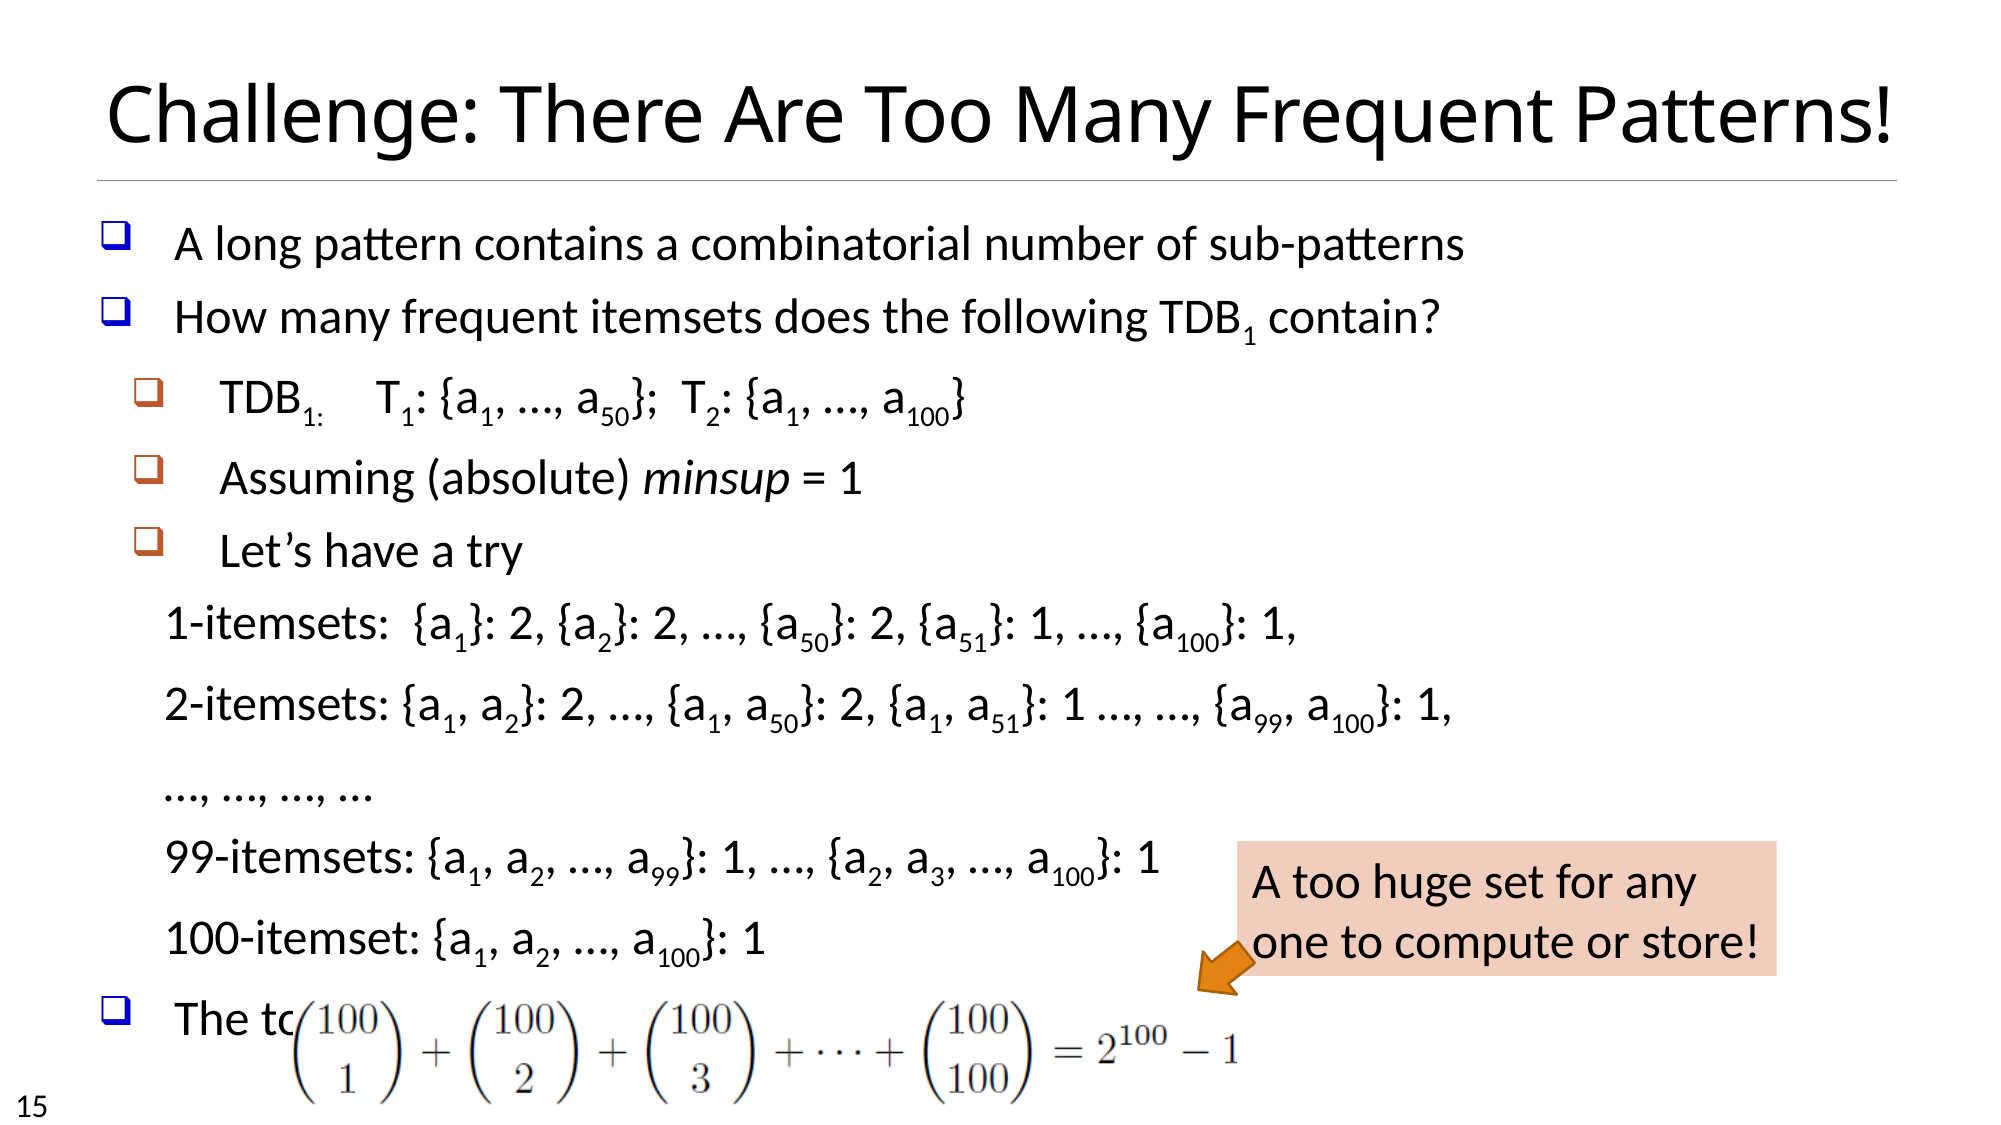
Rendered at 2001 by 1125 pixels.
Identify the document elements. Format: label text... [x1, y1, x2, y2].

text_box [1191, 840, 1778, 999]
list A long pattern contains a combinatorial number of sub-patterns How many frequent itemsets does the following TDB1 contain? TDB1: T1: {a1, …, a50}; T2: {a1, …, a100} Assuming (absolute) minsup = 1 Let’s have a try 1-itemsets: {a1}: 2, {a2}: 2, …, {a50}: 2, {a51}: 1, …, {a100}: 1, 2-itemsets: {a1, a2}: 2, …, {a1, a50}: 2, {a1, a51}: 1 …, …, {a99, a100}: 1, …, …, …, … 99-itemsets: {a1, a2, …, a99}: 1, …, {a2, a3, …, a100}: 1 100-itemset: {a1, a2, …, a100}: 1 The total number of frequent itemsets: [83, 203, 2000, 1054]
picture [292, 997, 1238, 1109]
title Challenge: There Are Too Many Frequent Patterns! [0, 12, 2000, 166]
